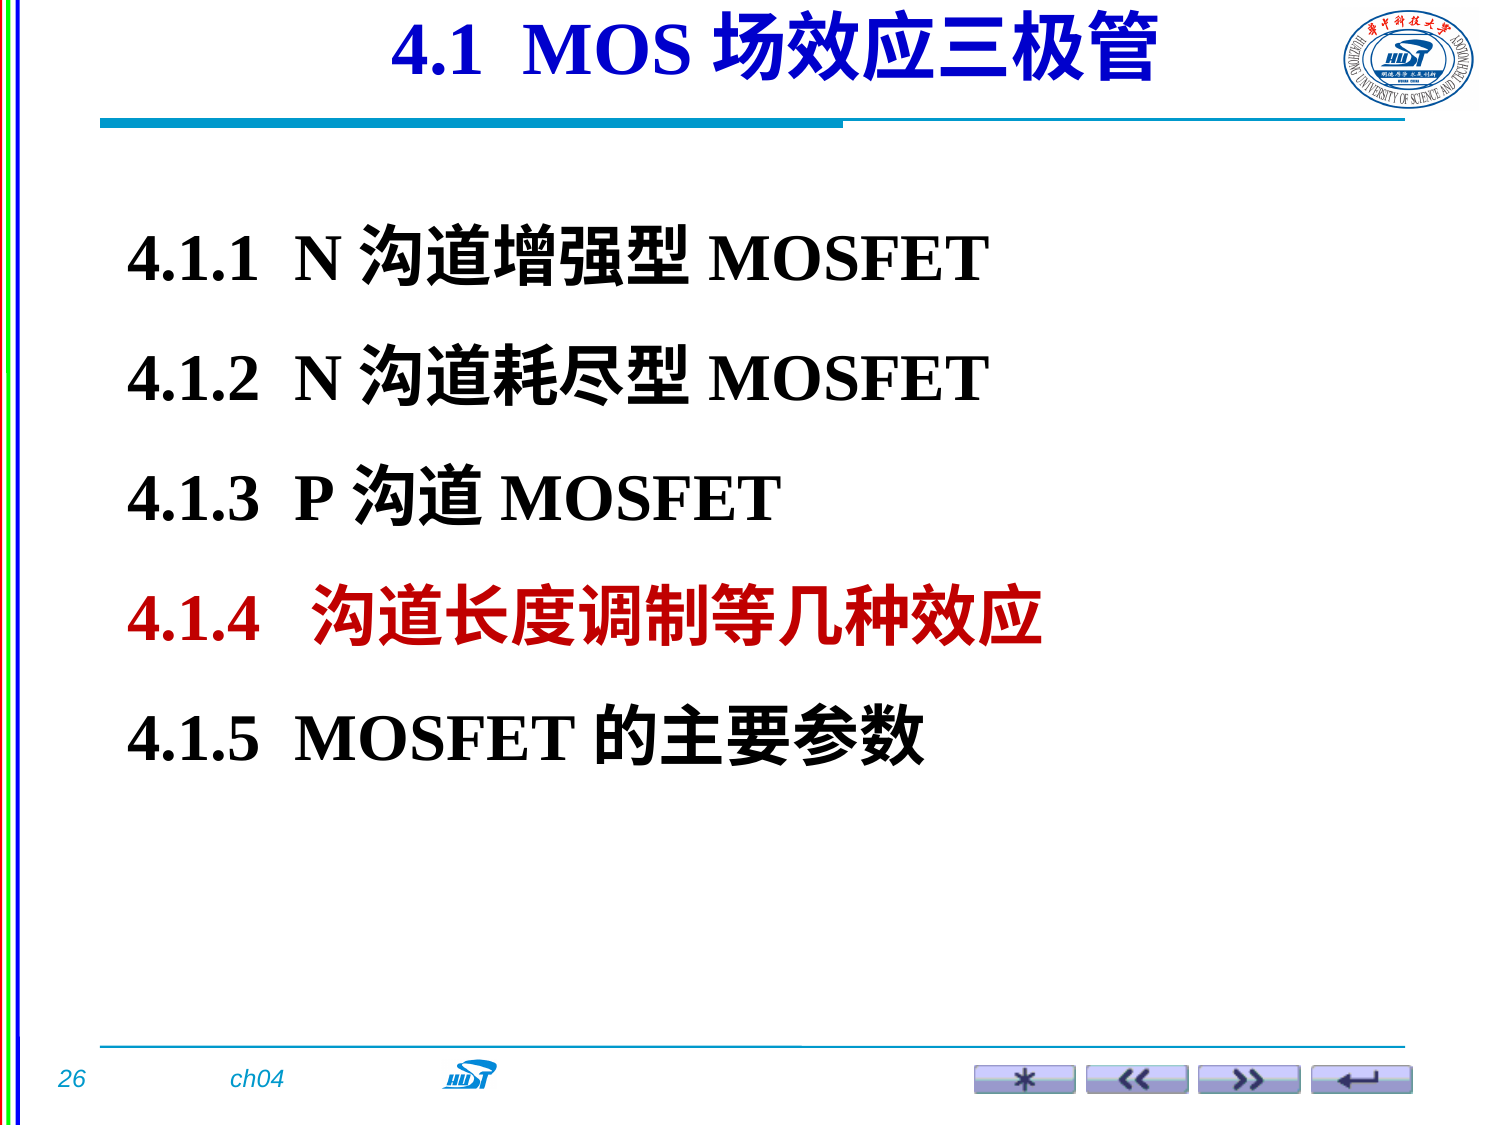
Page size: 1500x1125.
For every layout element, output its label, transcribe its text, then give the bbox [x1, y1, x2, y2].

picture [1340, 7, 1479, 111]
picture [974, 1065, 1076, 1094]
text_box 4.1.1 N沟道增强型MOSFET 4.1.2 N沟道耗尽型MOSFET 4.1.3 P沟道MOSFET 4.1.4 沟道长度调制等几种效应 4.1.5 MOSFET的主要参数 [112, 166, 1436, 782]
picture [1086, 1065, 1189, 1094]
picture [441, 1059, 497, 1089]
text_box 4.1 MOS场效应三极管 [271, 0, 1282, 97]
picture [1198, 1065, 1301, 1094]
picture [1311, 1065, 1413, 1094]
